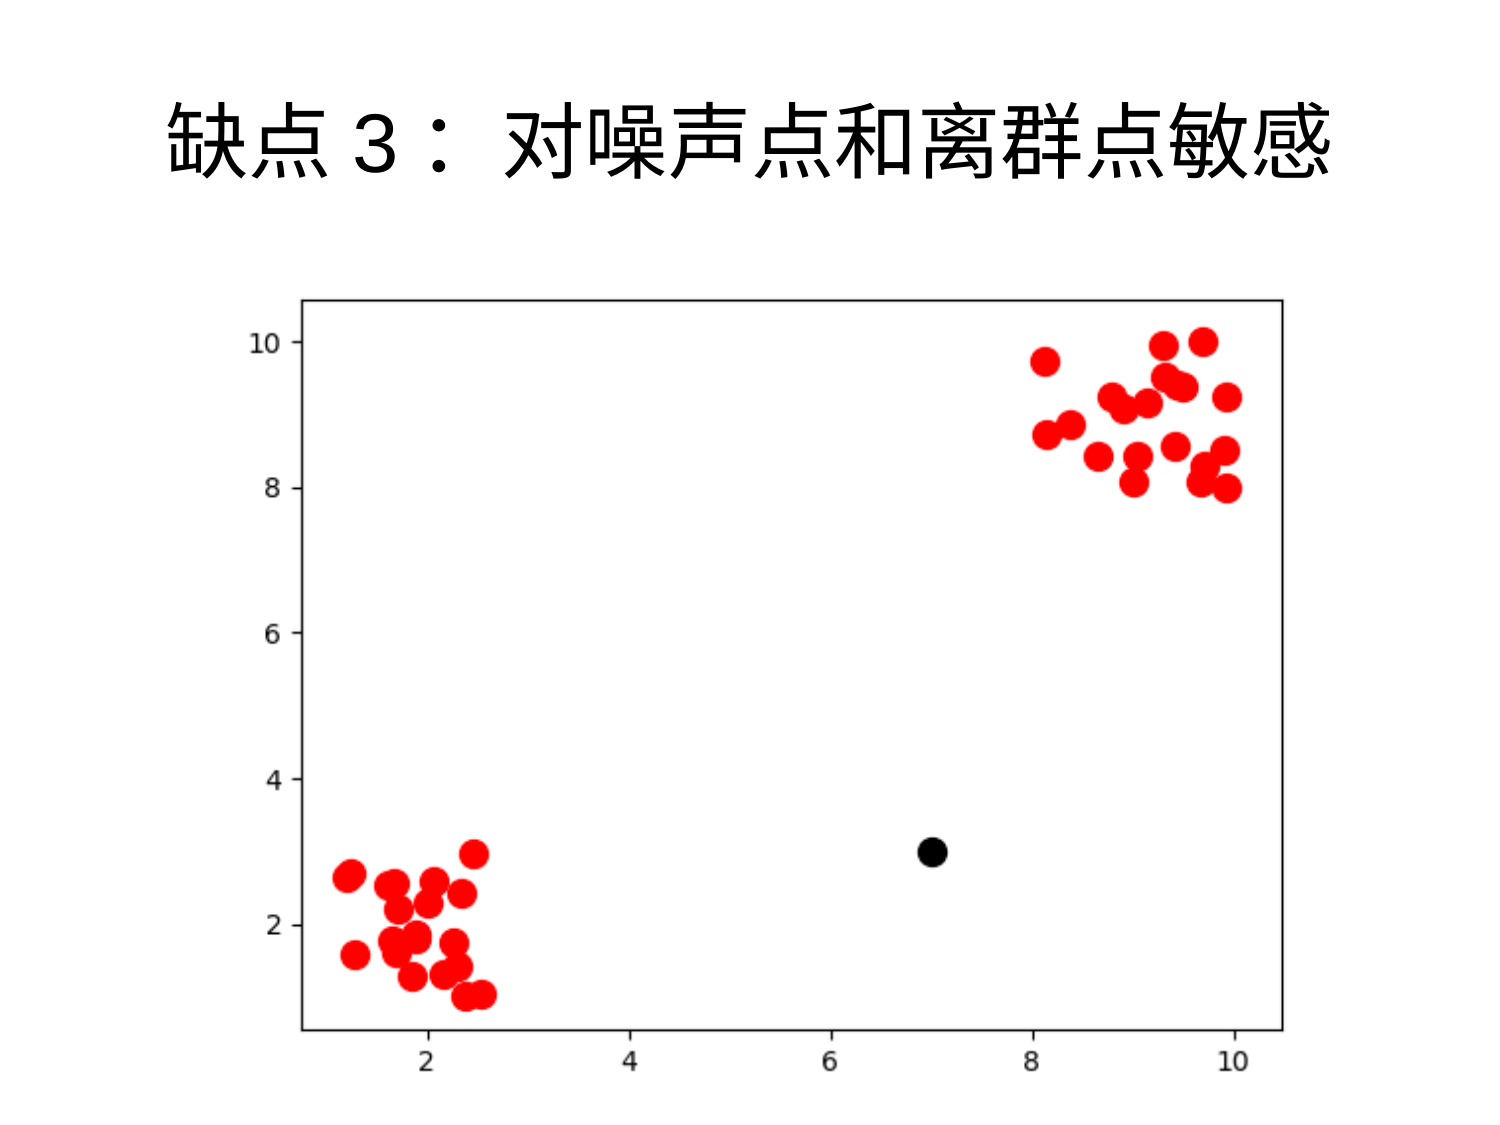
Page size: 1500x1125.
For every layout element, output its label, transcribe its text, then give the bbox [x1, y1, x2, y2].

title 缺点3：对噪声点和离群点敏感 [75, 44, 1425, 233]
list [182, 219, 1365, 1106]
